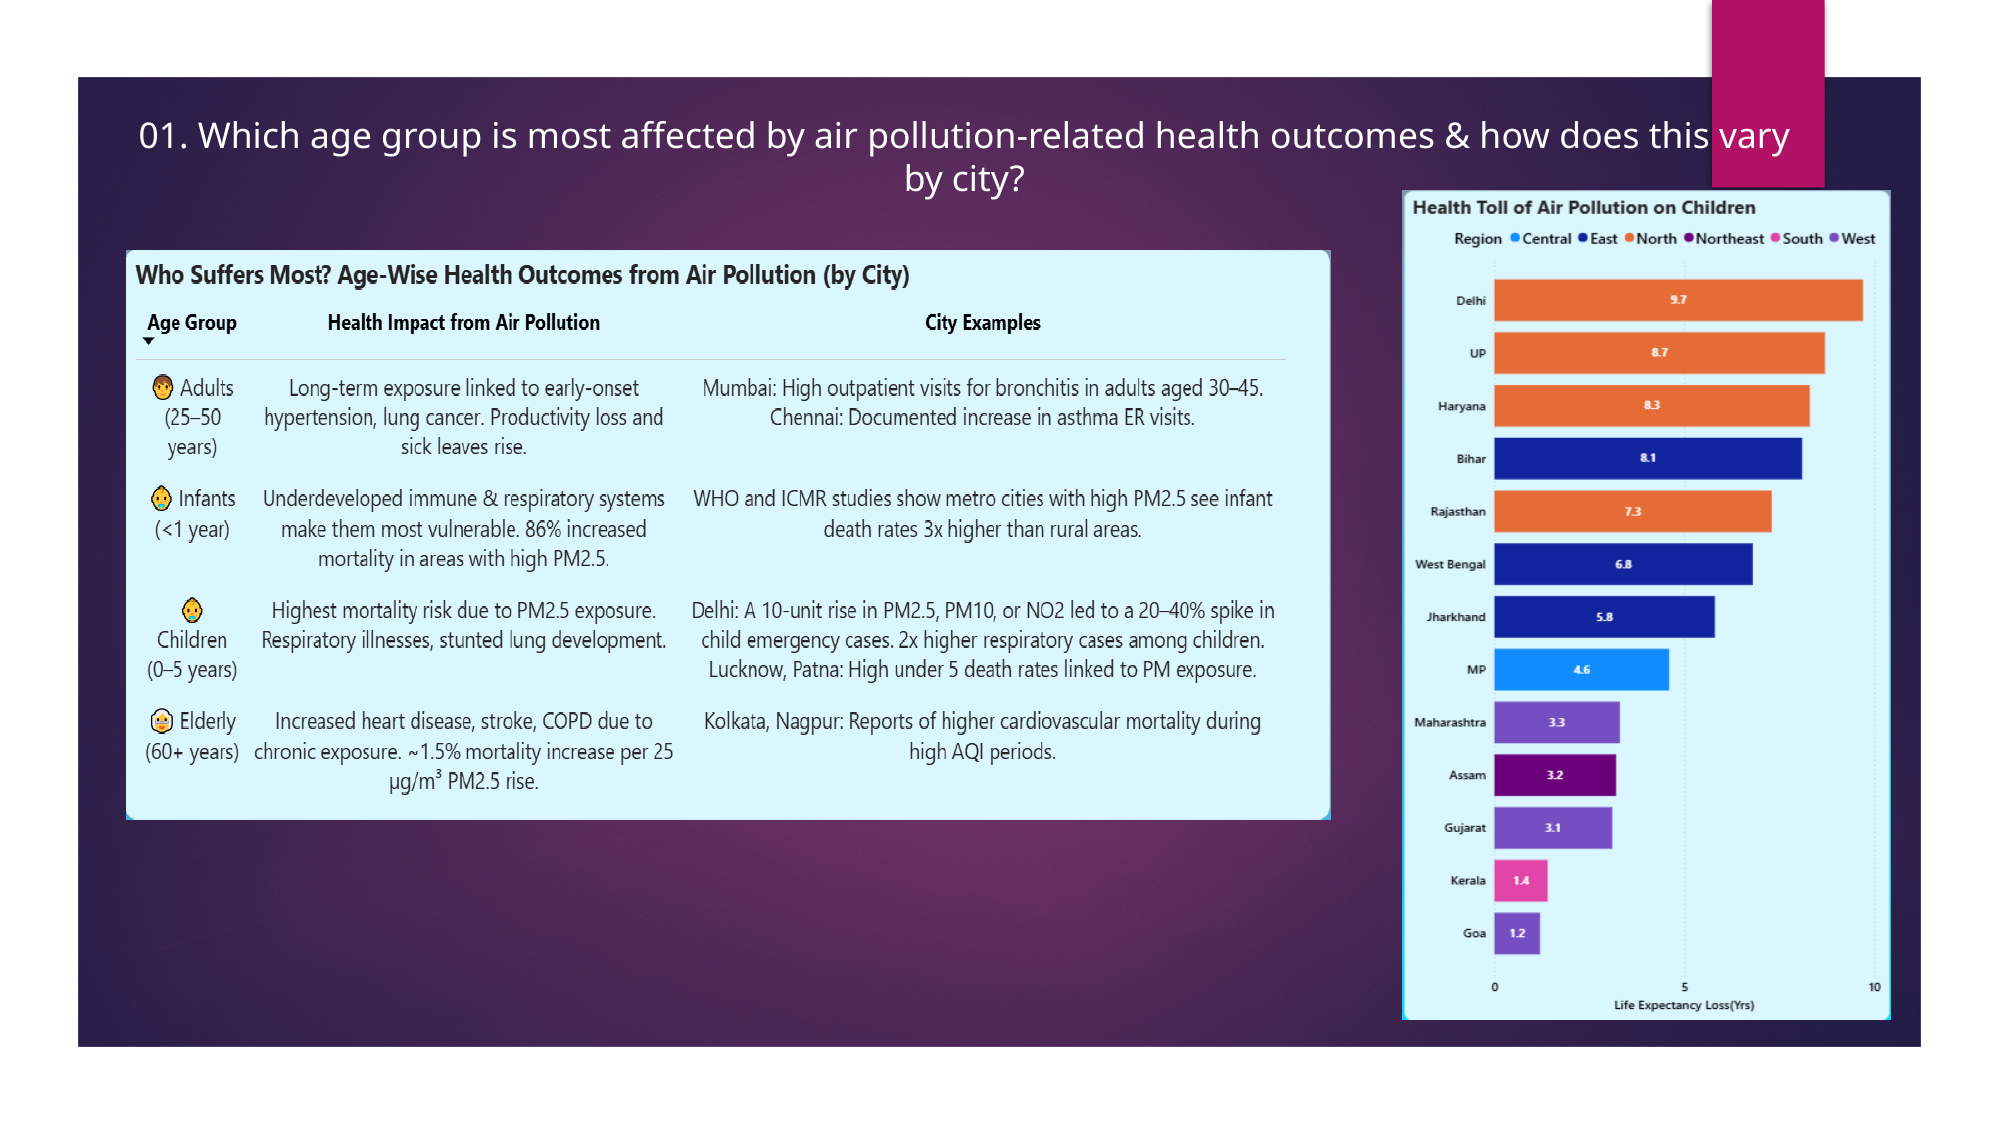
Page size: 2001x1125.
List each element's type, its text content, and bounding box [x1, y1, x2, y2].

picture [126, 250, 1331, 821]
picture [1402, 189, 1891, 1020]
subtitle 01. Which age group is most affected by air pollution-related health outcomes & how does this vary by city? [109, 105, 1820, 227]
